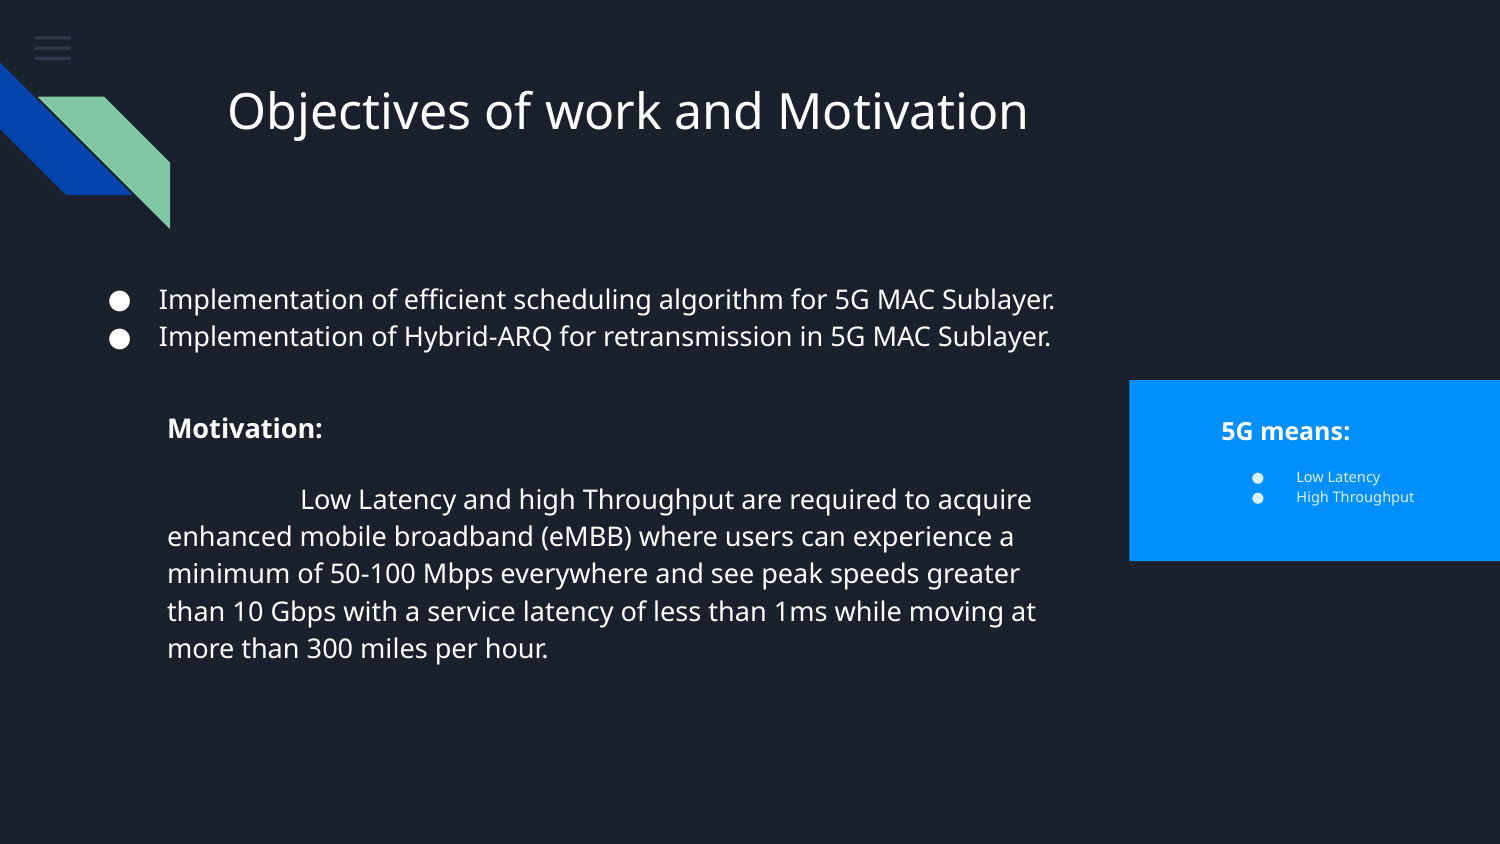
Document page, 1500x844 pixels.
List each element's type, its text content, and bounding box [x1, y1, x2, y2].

subtitle Implementation of efficient scheduling algorithm for 5G MAC Sublayer. Implementation of Hybrid-ARQ for retransmission in 5G MAC Sublayer. [68, 262, 1177, 364]
list Motivation: Low Latency and high Throughput are required to acquire enhanced mobile broadband (eMBB) where users can experience a minimum of 50-100 Mbps everywhere and see peak speeds greater than 10 Gbps with a service latency of less than 1ms while moving at more than 300 miles per hour. [152, 391, 1094, 844]
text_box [1128, 379, 1500, 562]
title Objectives of work and Motivation [212, 64, 1368, 154]
